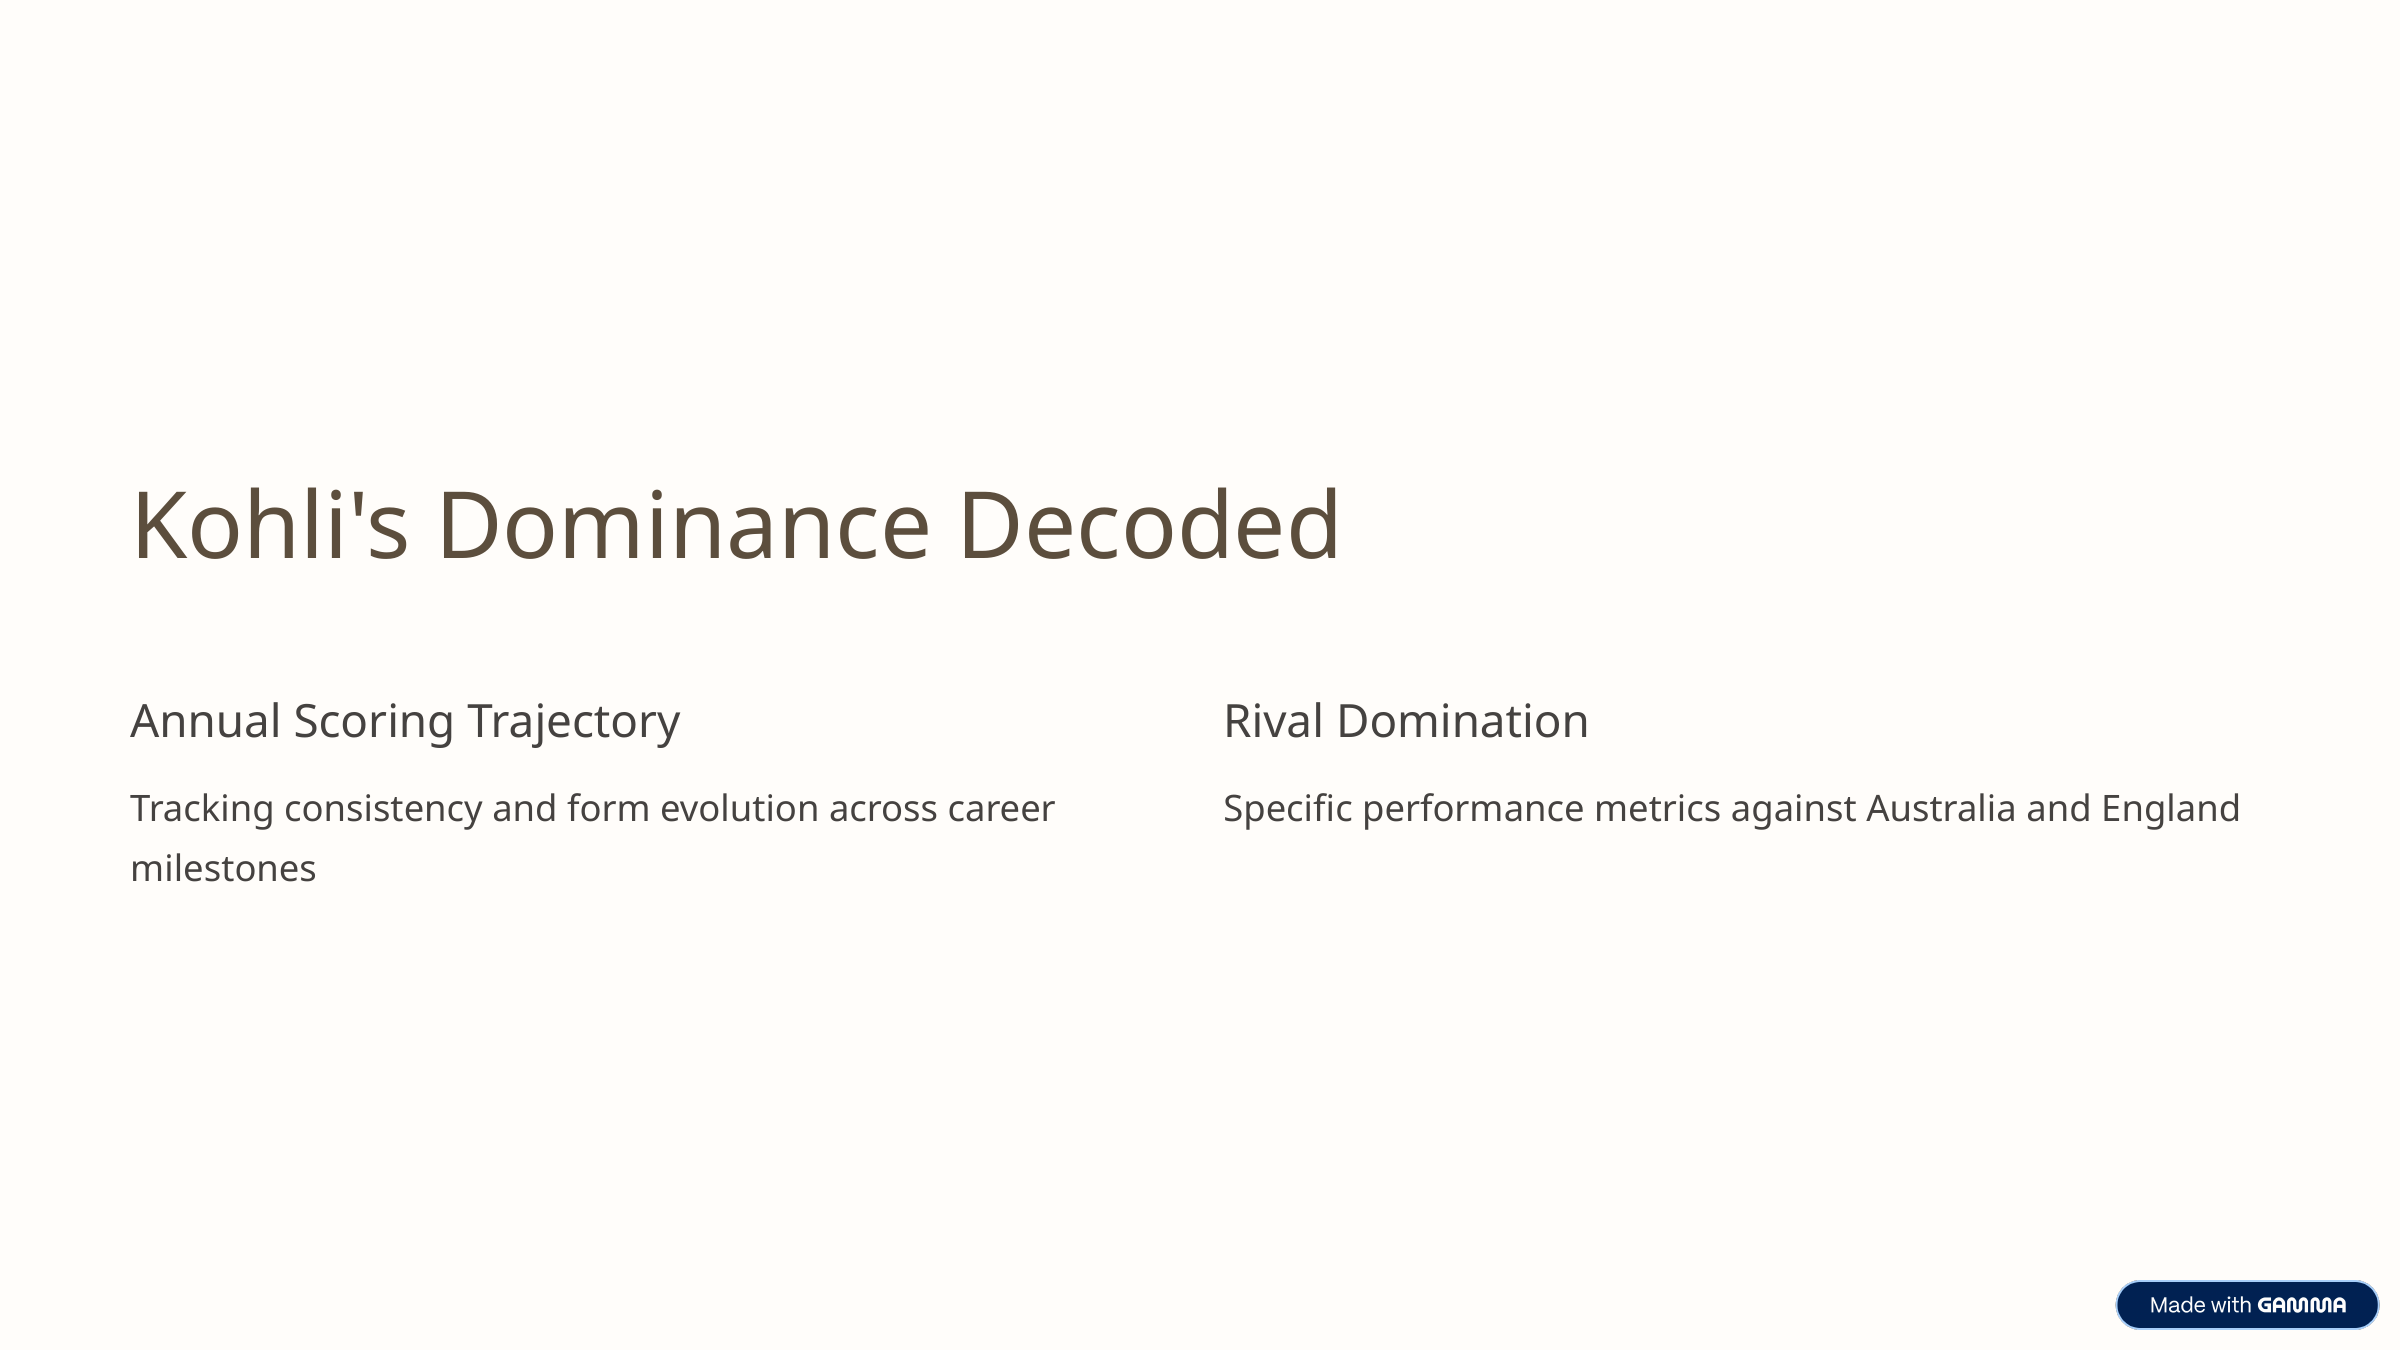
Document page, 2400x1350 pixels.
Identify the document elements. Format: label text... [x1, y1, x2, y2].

text_box Rival Domination [1223, 689, 1689, 748]
picture [2106, 1271, 2389, 1339]
text_box Tracking consistency and form evolution across career milestones [130, 769, 1177, 889]
text_box Kohli's Dominance Decoded [130, 461, 1484, 578]
text_box Annual Scoring Trajectory [130, 689, 758, 748]
text_box Specific performance metrics against Australia and England [1223, 769, 2270, 830]
